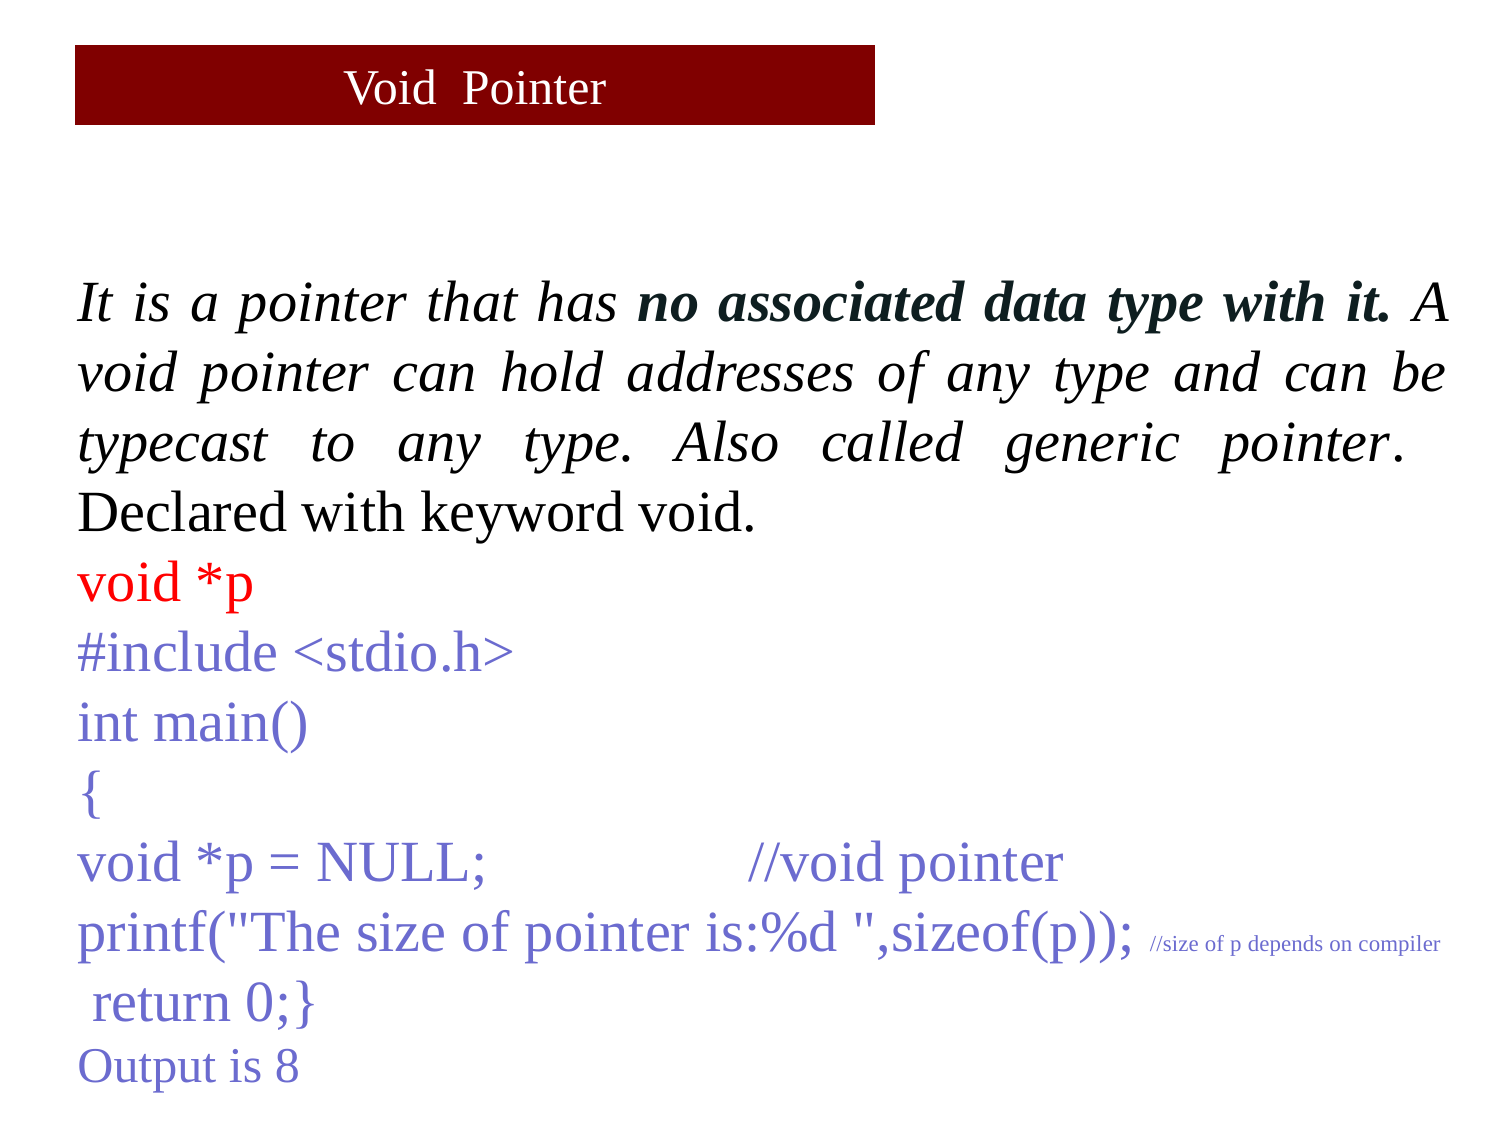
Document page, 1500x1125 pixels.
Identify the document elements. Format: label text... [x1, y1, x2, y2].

text_box It is a pointer that has no associated data type with it. A void pointer can hold addresses of any type and can be typecast to any type. Also called generic pointer. Declared with keyword void. void *p #include <stdio.h> int main() { void *p = NULL; //void pointer printf("The size of pointer is:%d ",sizeof(p)); //size of p depends on compiler return 0;} Output is 8 [62, 255, 1463, 1125]
title Void Pointer [74, 44, 876, 126]
